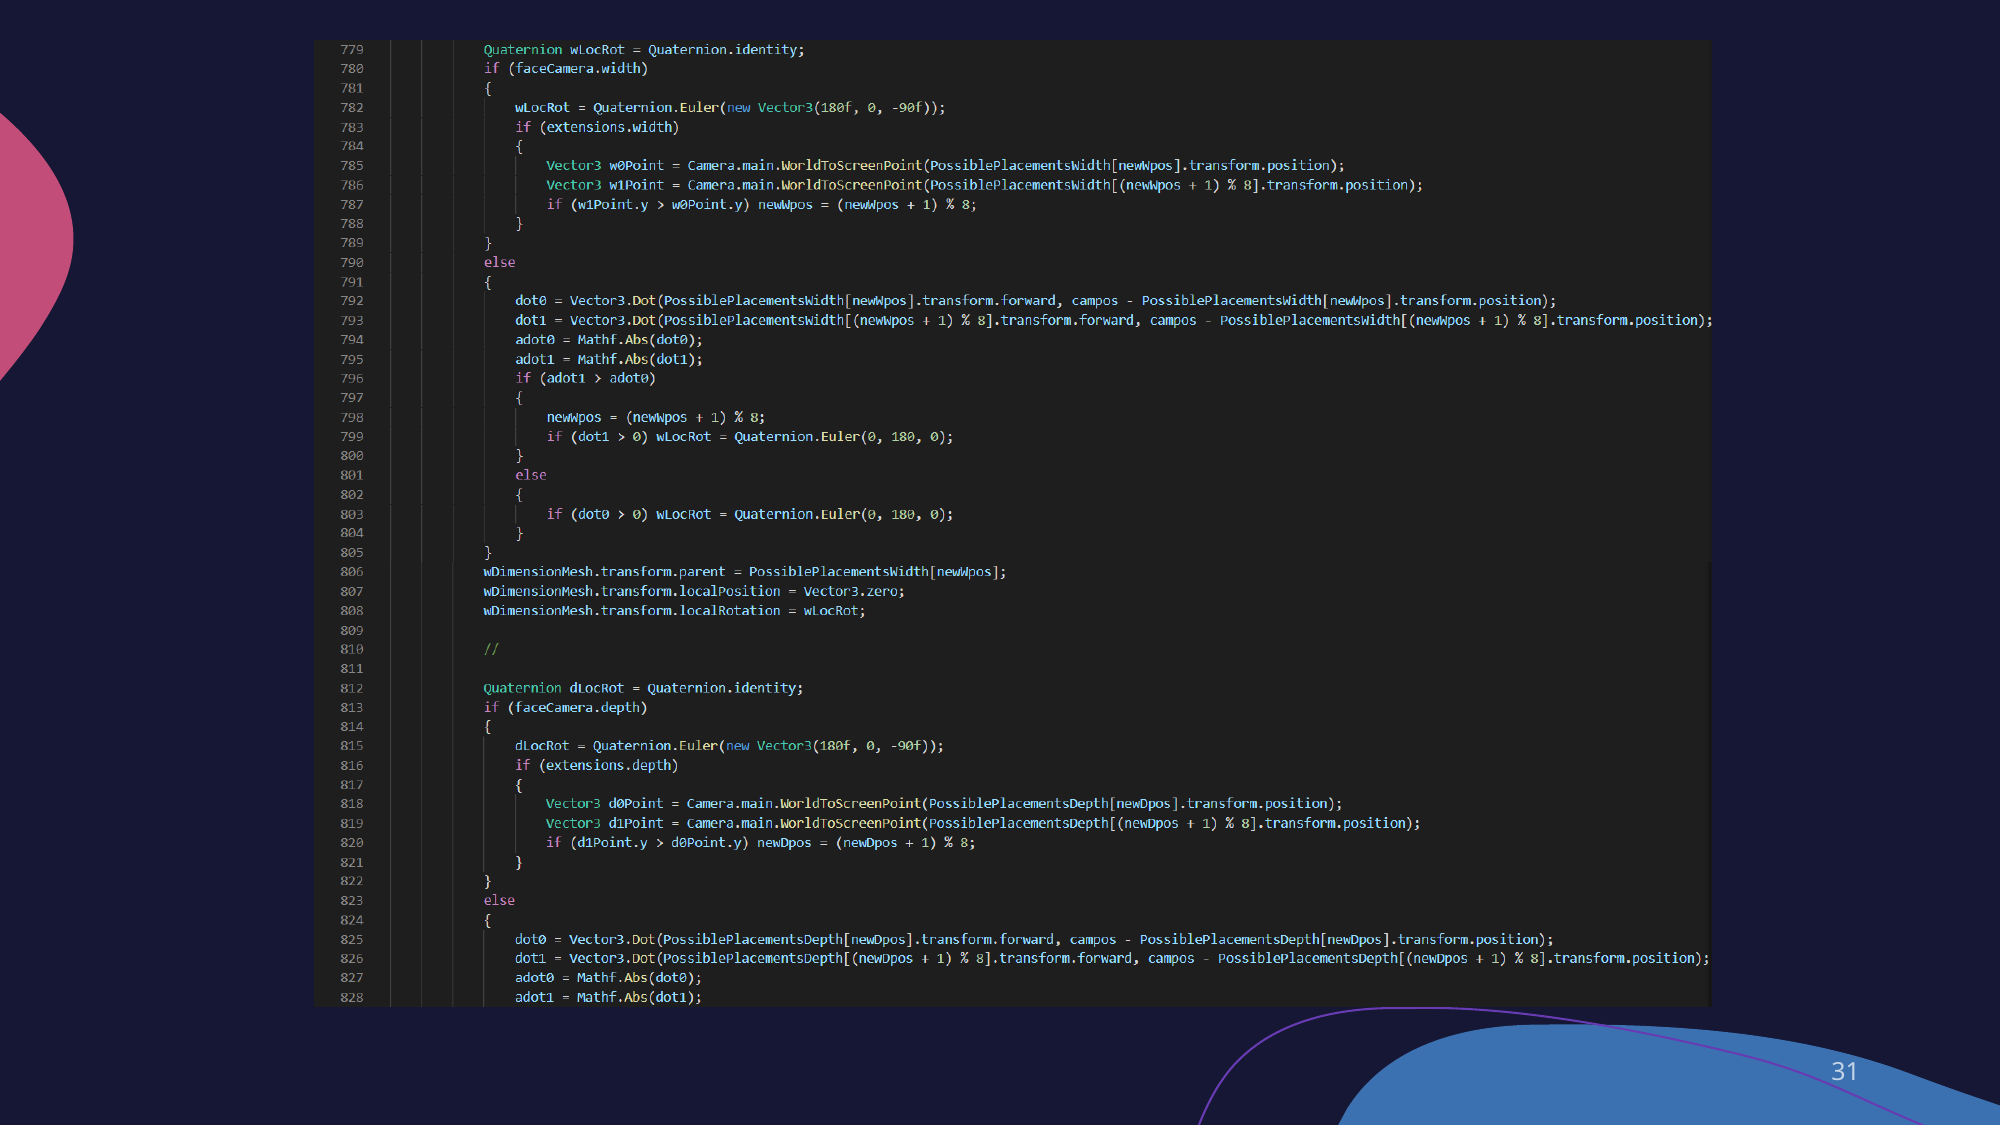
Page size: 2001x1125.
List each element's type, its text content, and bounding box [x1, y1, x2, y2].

slide_number 31 [1625, 1042, 1875, 1103]
picture [314, 40, 1712, 1007]
